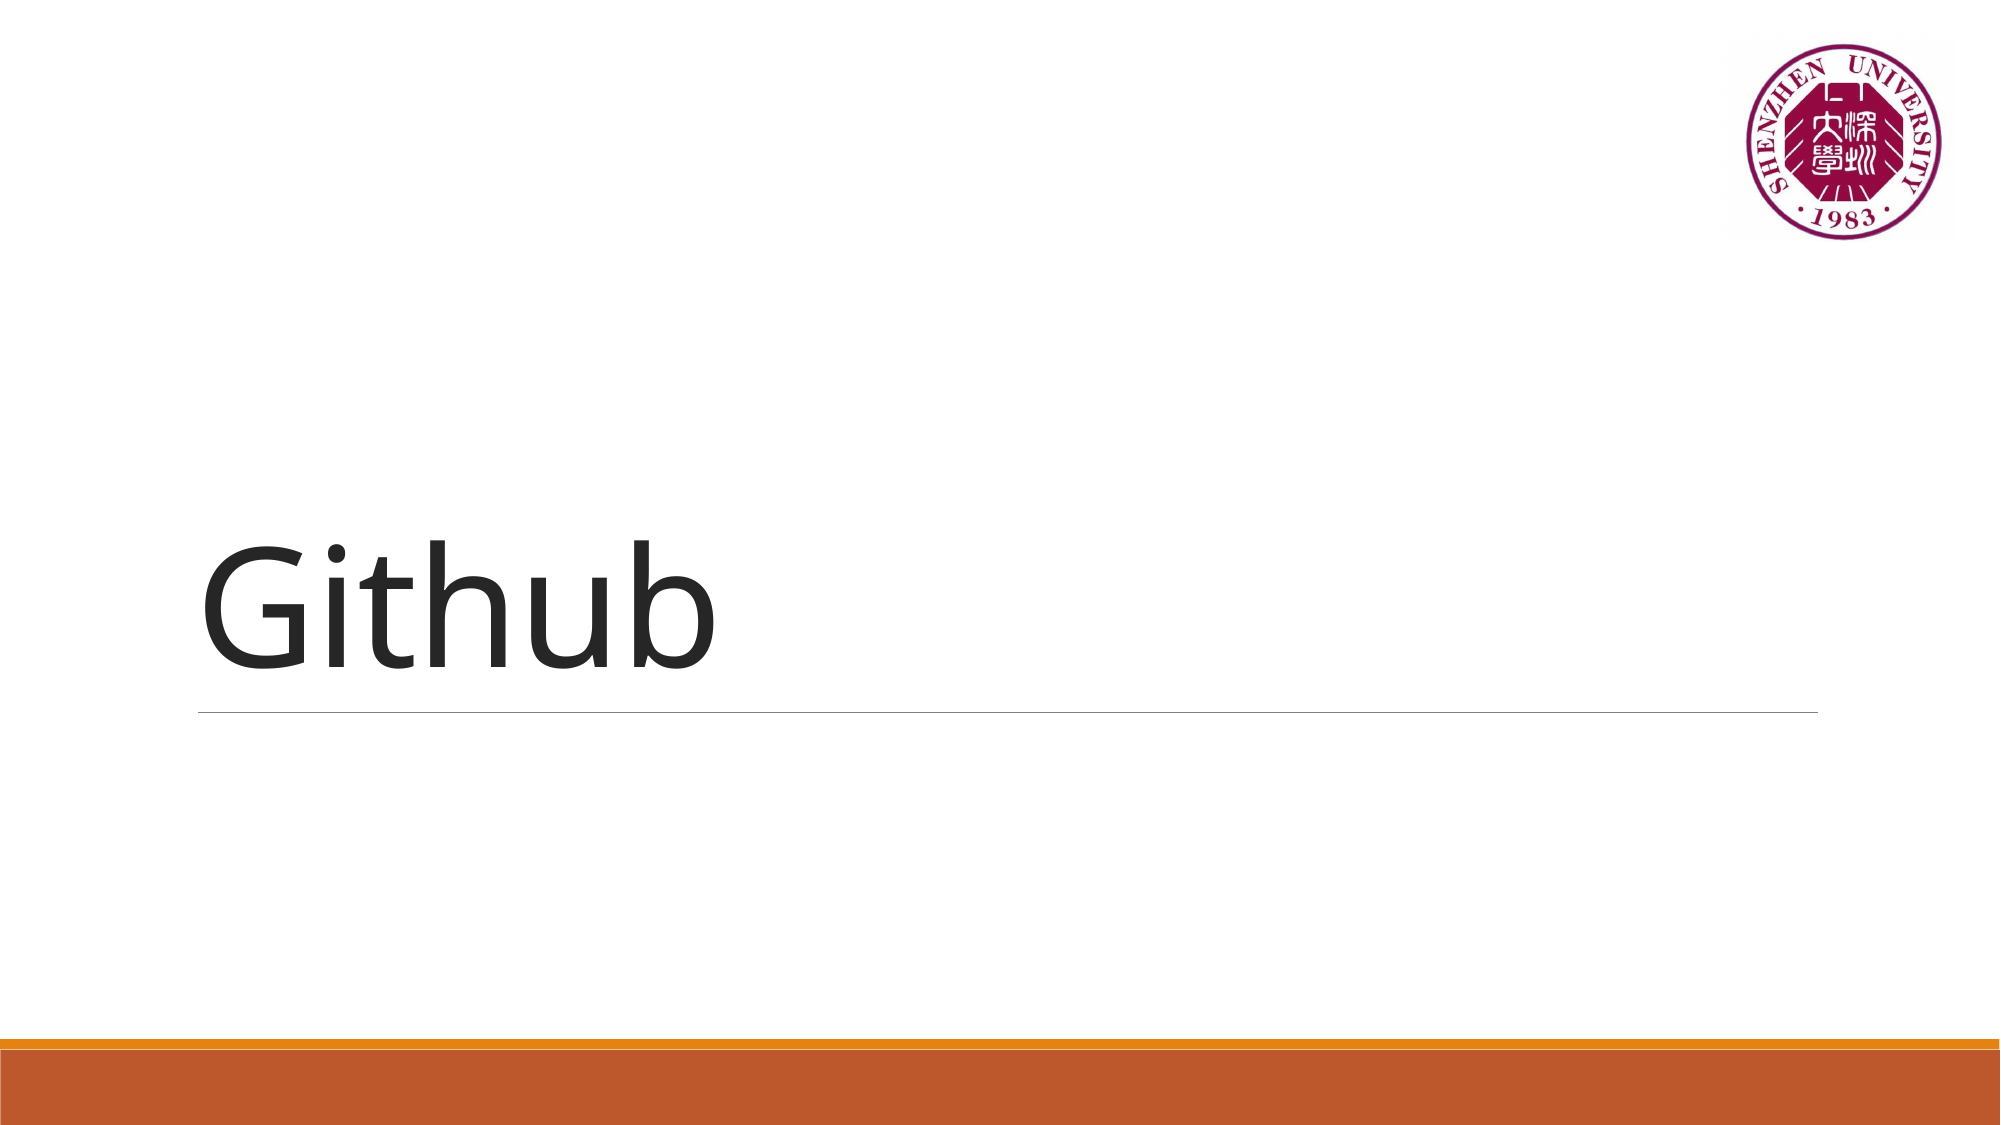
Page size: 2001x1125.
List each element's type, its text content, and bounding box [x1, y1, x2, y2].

title Github [180, 124, 1830, 710]
picture [1722, 34, 1957, 242]
